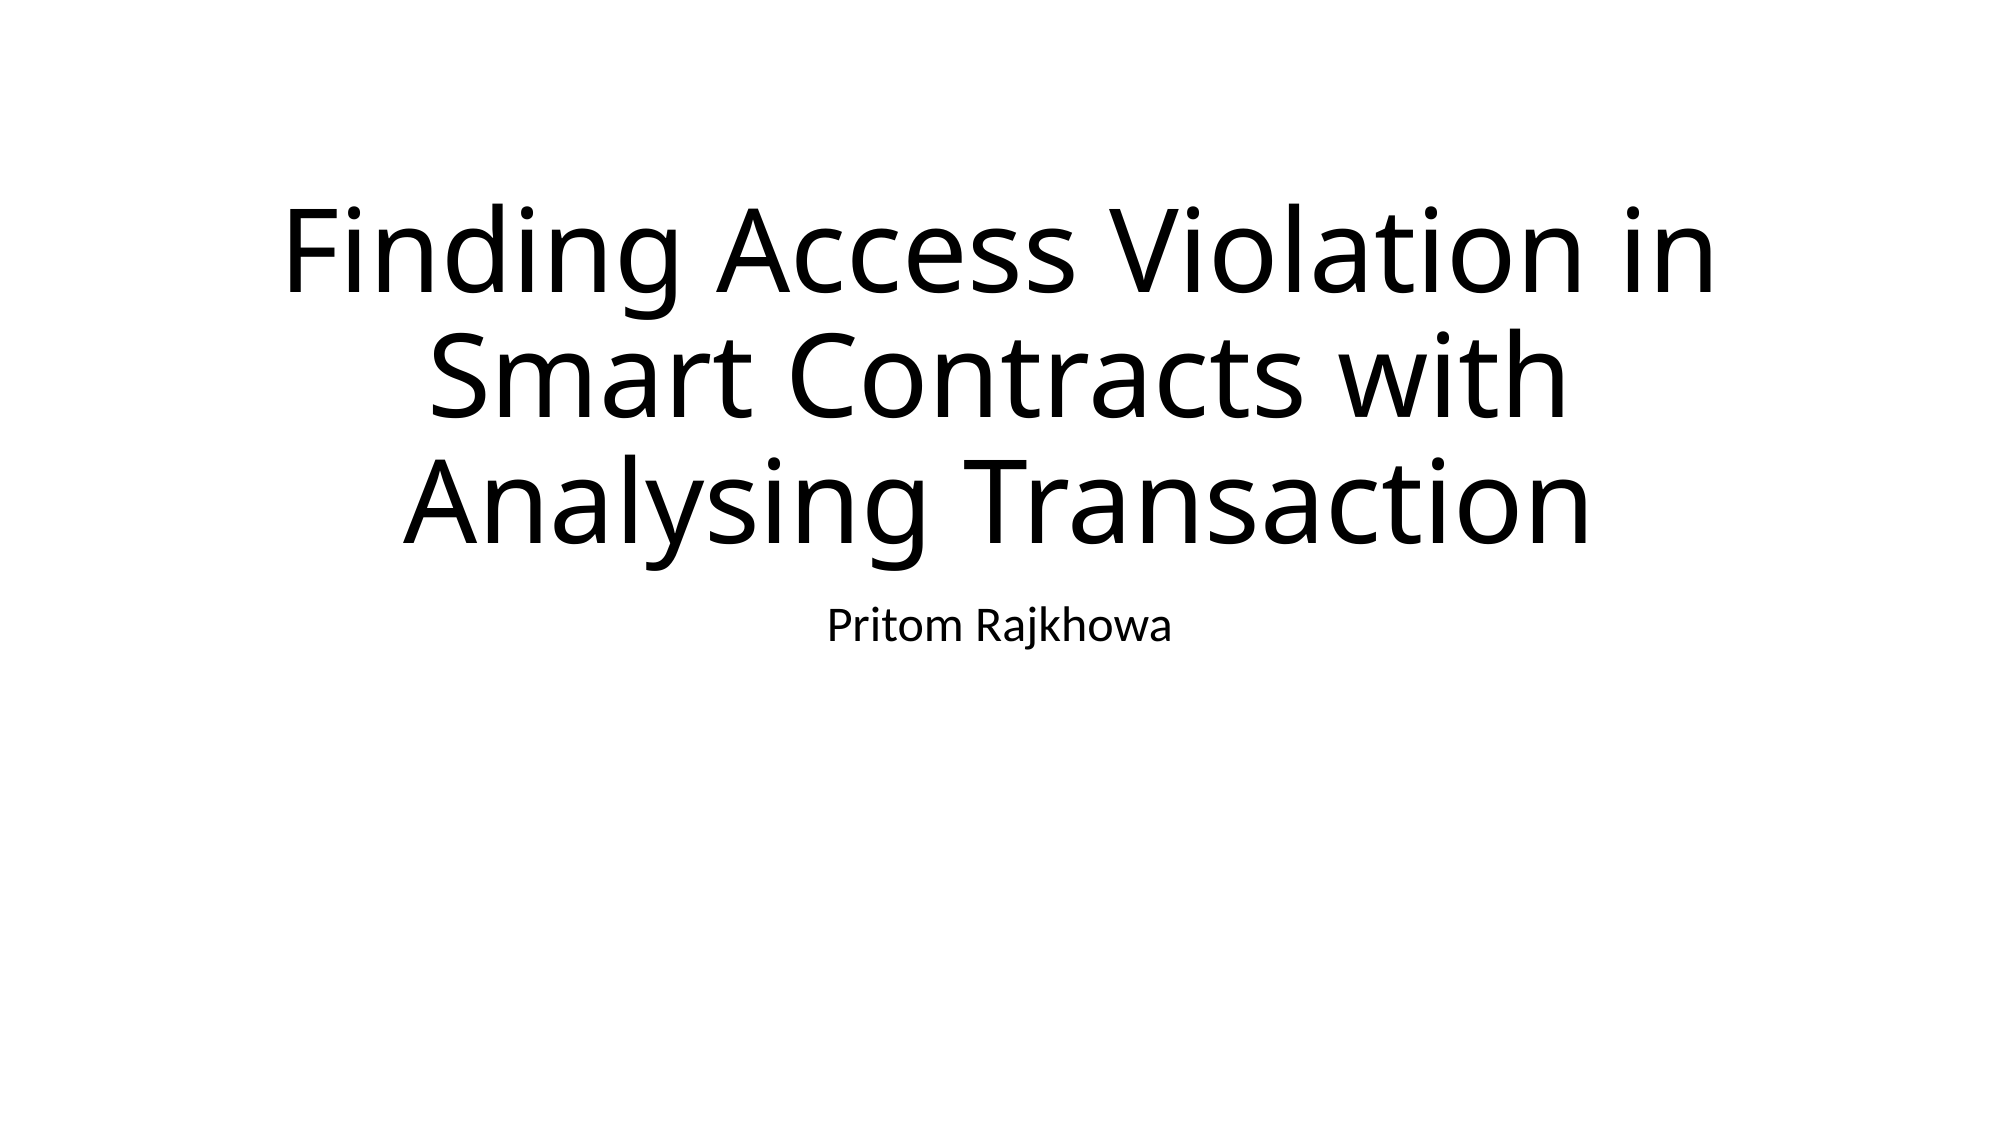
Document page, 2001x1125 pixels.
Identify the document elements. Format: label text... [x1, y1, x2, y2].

title Finding Access Violation in Smart Contracts with Analysing Transaction [249, 184, 1750, 576]
subtitle Pritom Rajkhowa [249, 590, 1750, 863]
